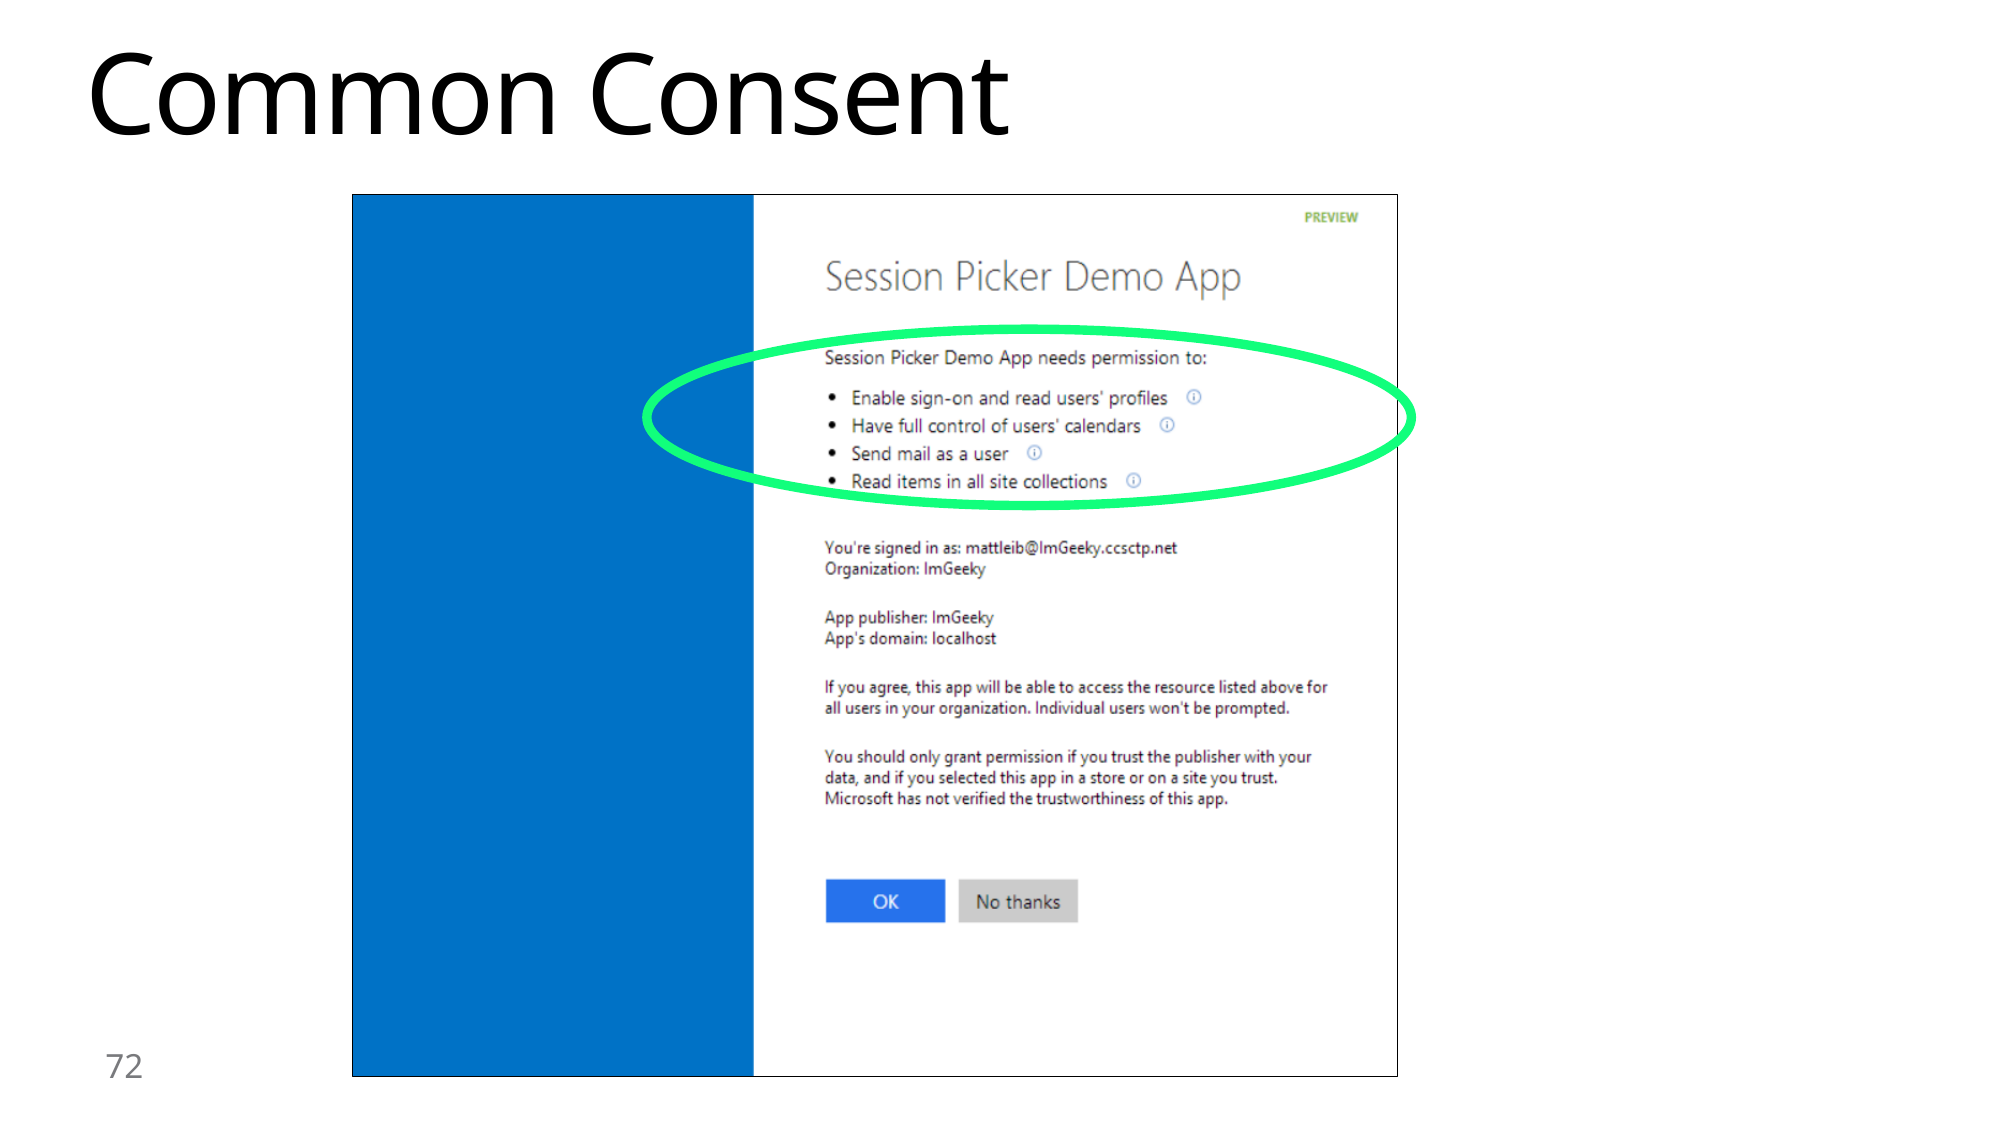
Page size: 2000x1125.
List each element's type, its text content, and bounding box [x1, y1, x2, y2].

title Common Consent [85, 37, 1914, 161]
slide_number 72 [85, 1049, 178, 1086]
picture [352, 194, 1397, 1076]
text_box [1397, 392, 1413, 443]
